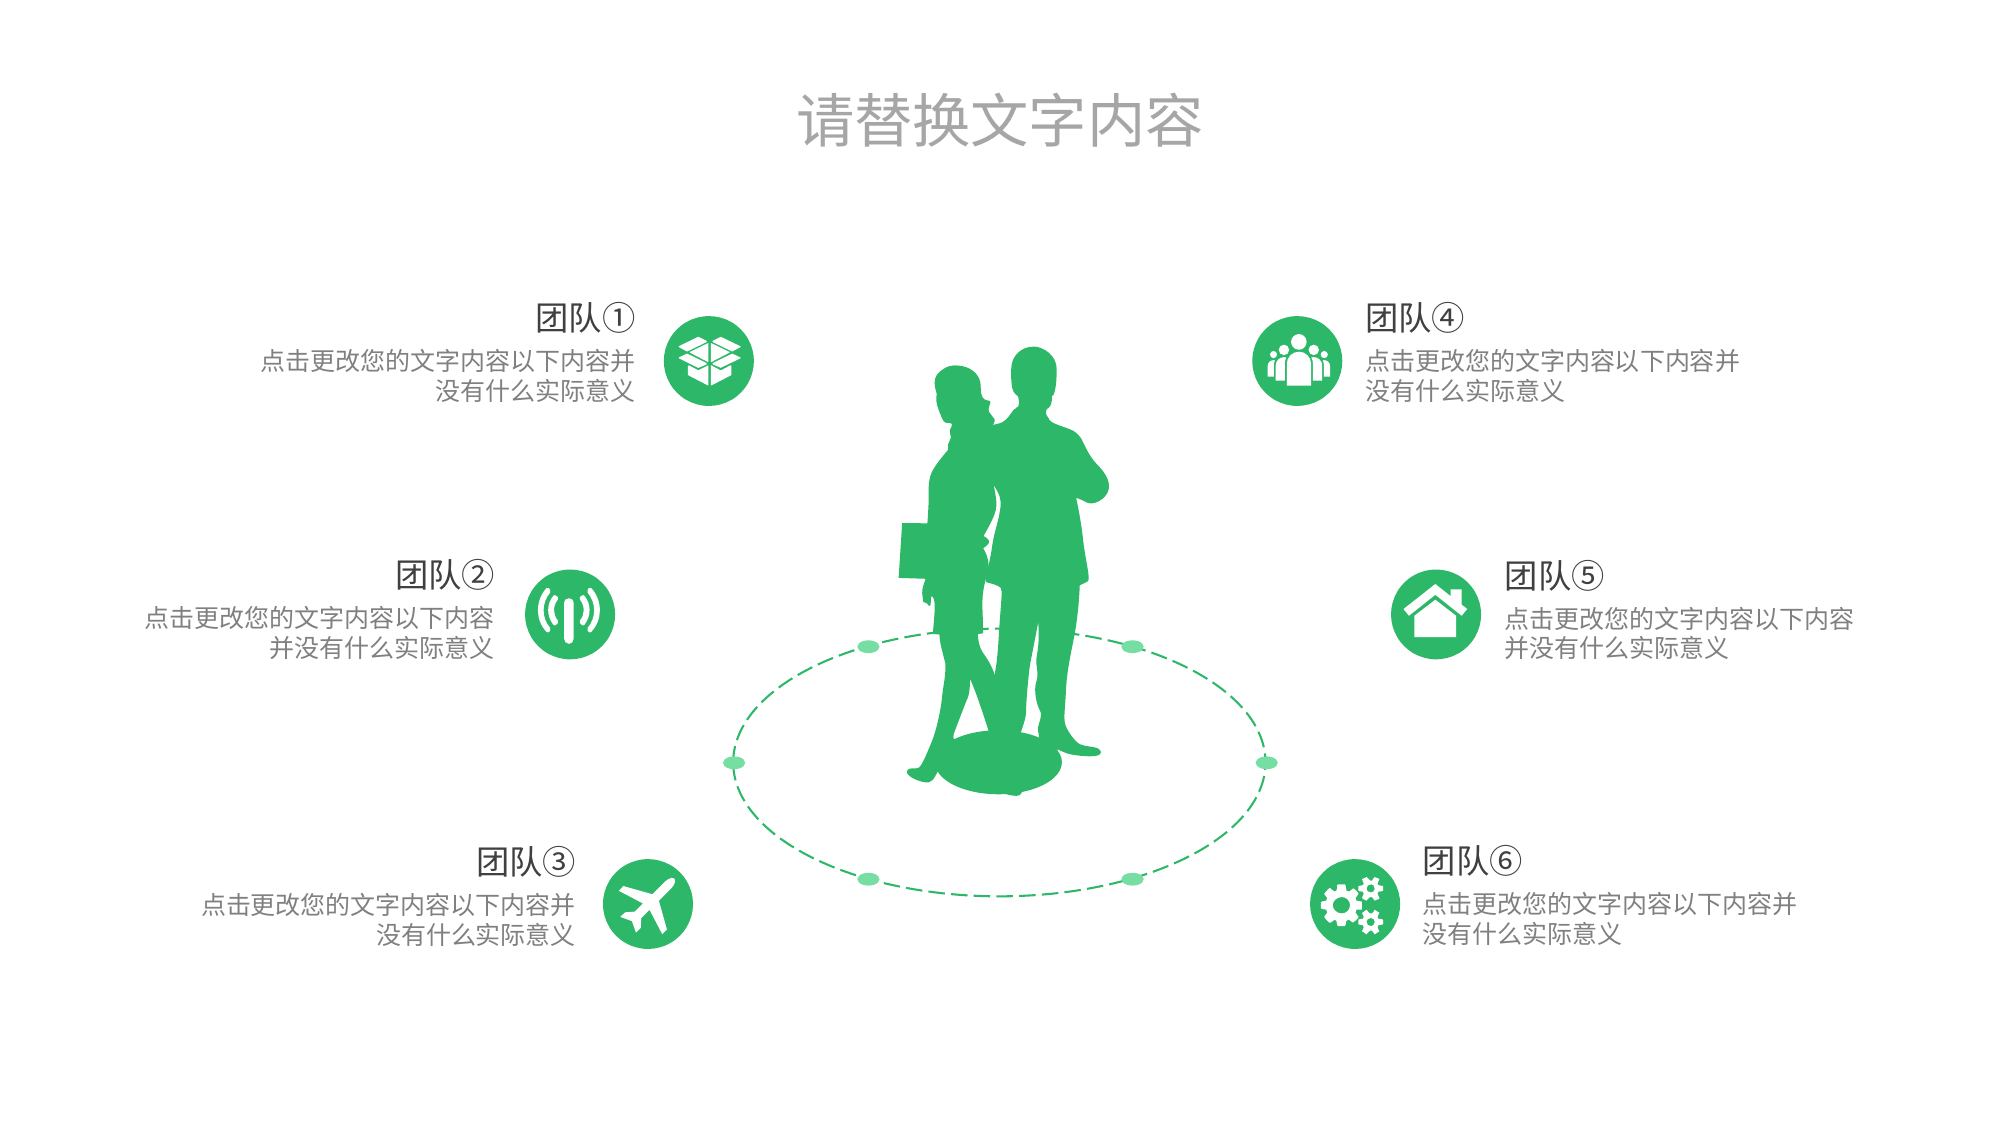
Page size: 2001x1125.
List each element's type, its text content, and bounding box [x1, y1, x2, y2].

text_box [525, 569, 616, 660]
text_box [124, 554, 495, 663]
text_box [663, 316, 754, 406]
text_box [1310, 859, 1401, 949]
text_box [1252, 316, 1343, 406]
text_box 请替换文字内容 [781, 62, 1219, 162]
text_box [602, 859, 694, 949]
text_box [898, 346, 1109, 796]
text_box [1504, 554, 1871, 664]
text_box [1365, 297, 1743, 407]
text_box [195, 841, 576, 950]
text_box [1391, 569, 1482, 660]
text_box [254, 297, 636, 407]
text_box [722, 628, 1278, 897]
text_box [1422, 840, 1801, 950]
